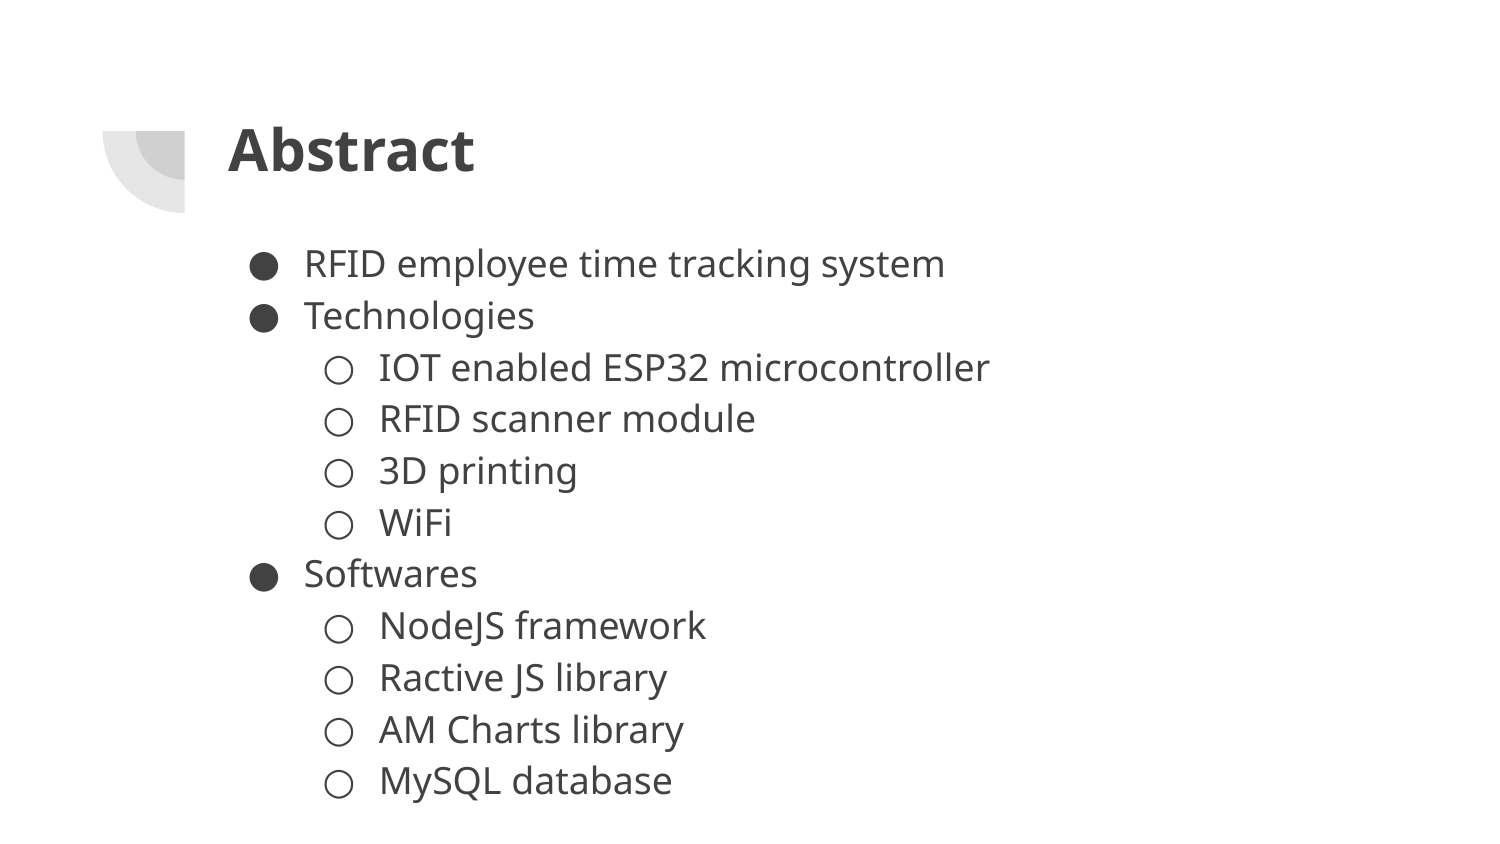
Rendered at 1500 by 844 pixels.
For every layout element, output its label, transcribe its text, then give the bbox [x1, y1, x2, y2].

list RFID employee time tracking system Technologies IOT enabled ESP32 microcontroller RFID scanner module 3D printing WiFi Softwares NodeJS framework Ractive JS library AM Charts library MySQL database [213, 218, 1368, 800]
title Abstract [213, 98, 1368, 218]
